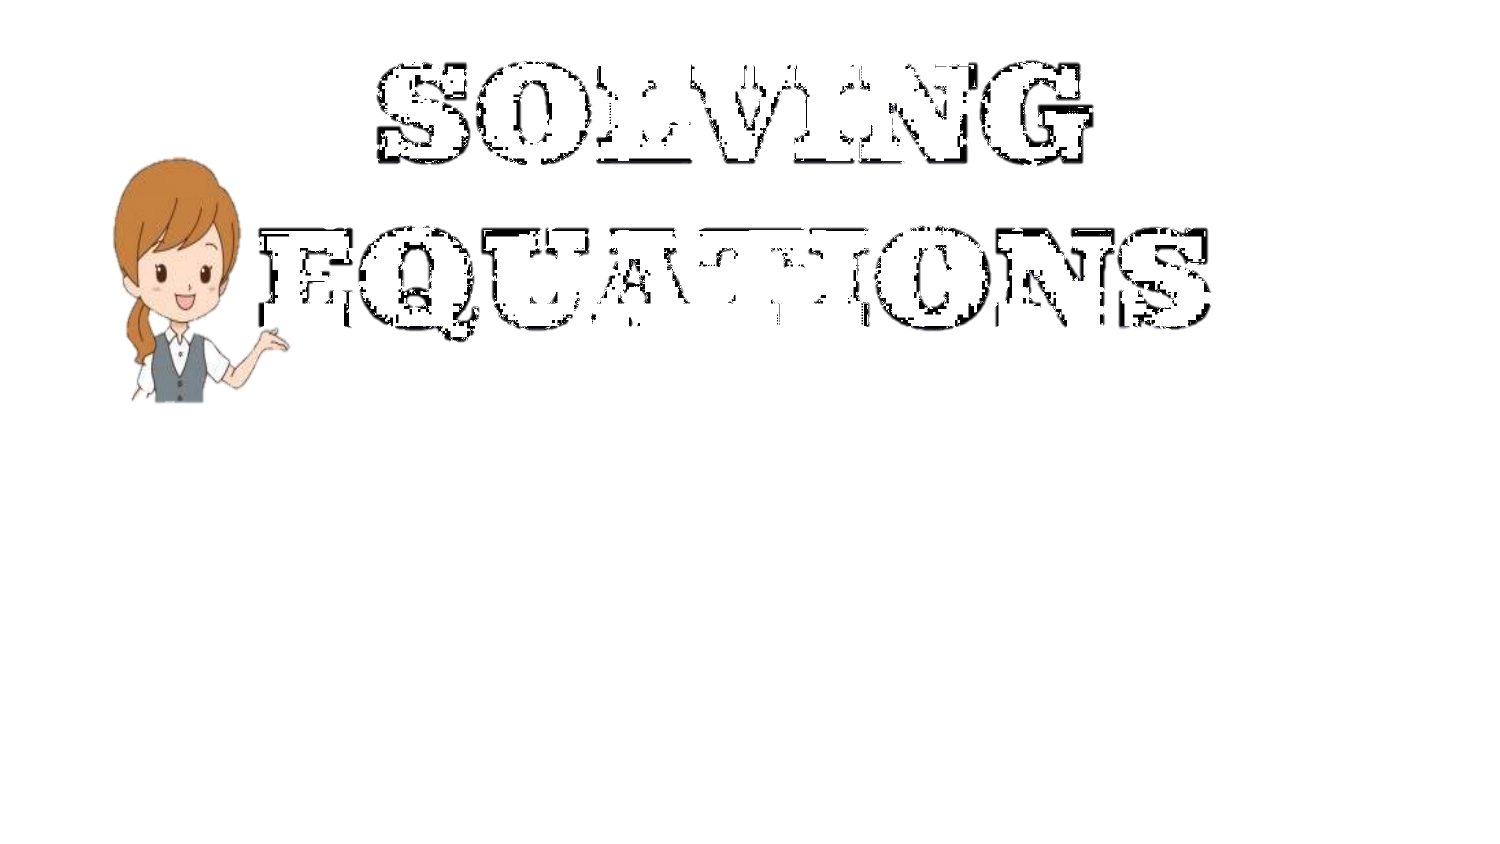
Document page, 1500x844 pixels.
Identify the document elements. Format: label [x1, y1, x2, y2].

text_box [93, 57, 1213, 415]
